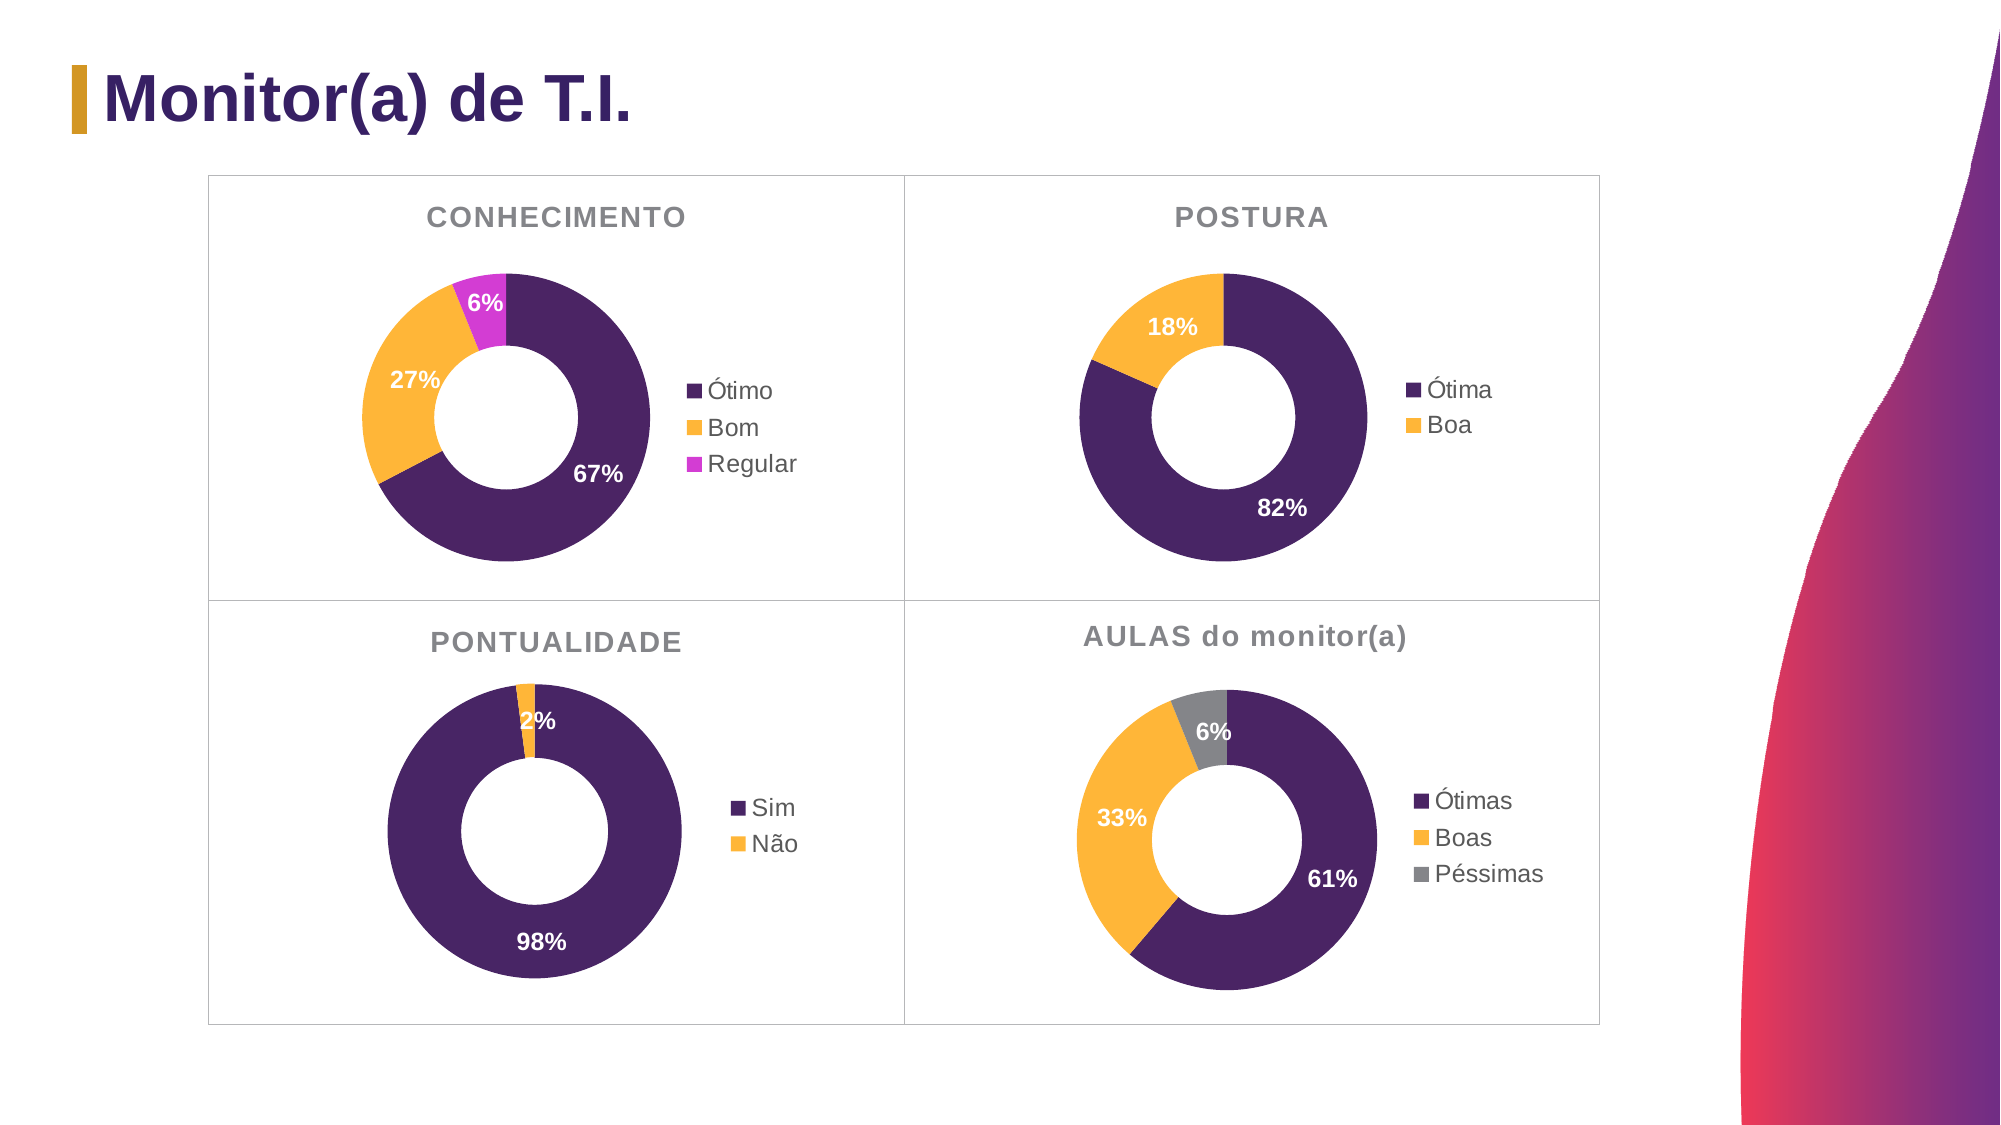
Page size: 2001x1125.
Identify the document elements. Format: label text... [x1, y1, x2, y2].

chart [208, 175, 1600, 1025]
text_box [71, 64, 88, 135]
picture [1740, 0, 2000, 1125]
text_box Monitor(a) de T.I. [89, 47, 1484, 143]
